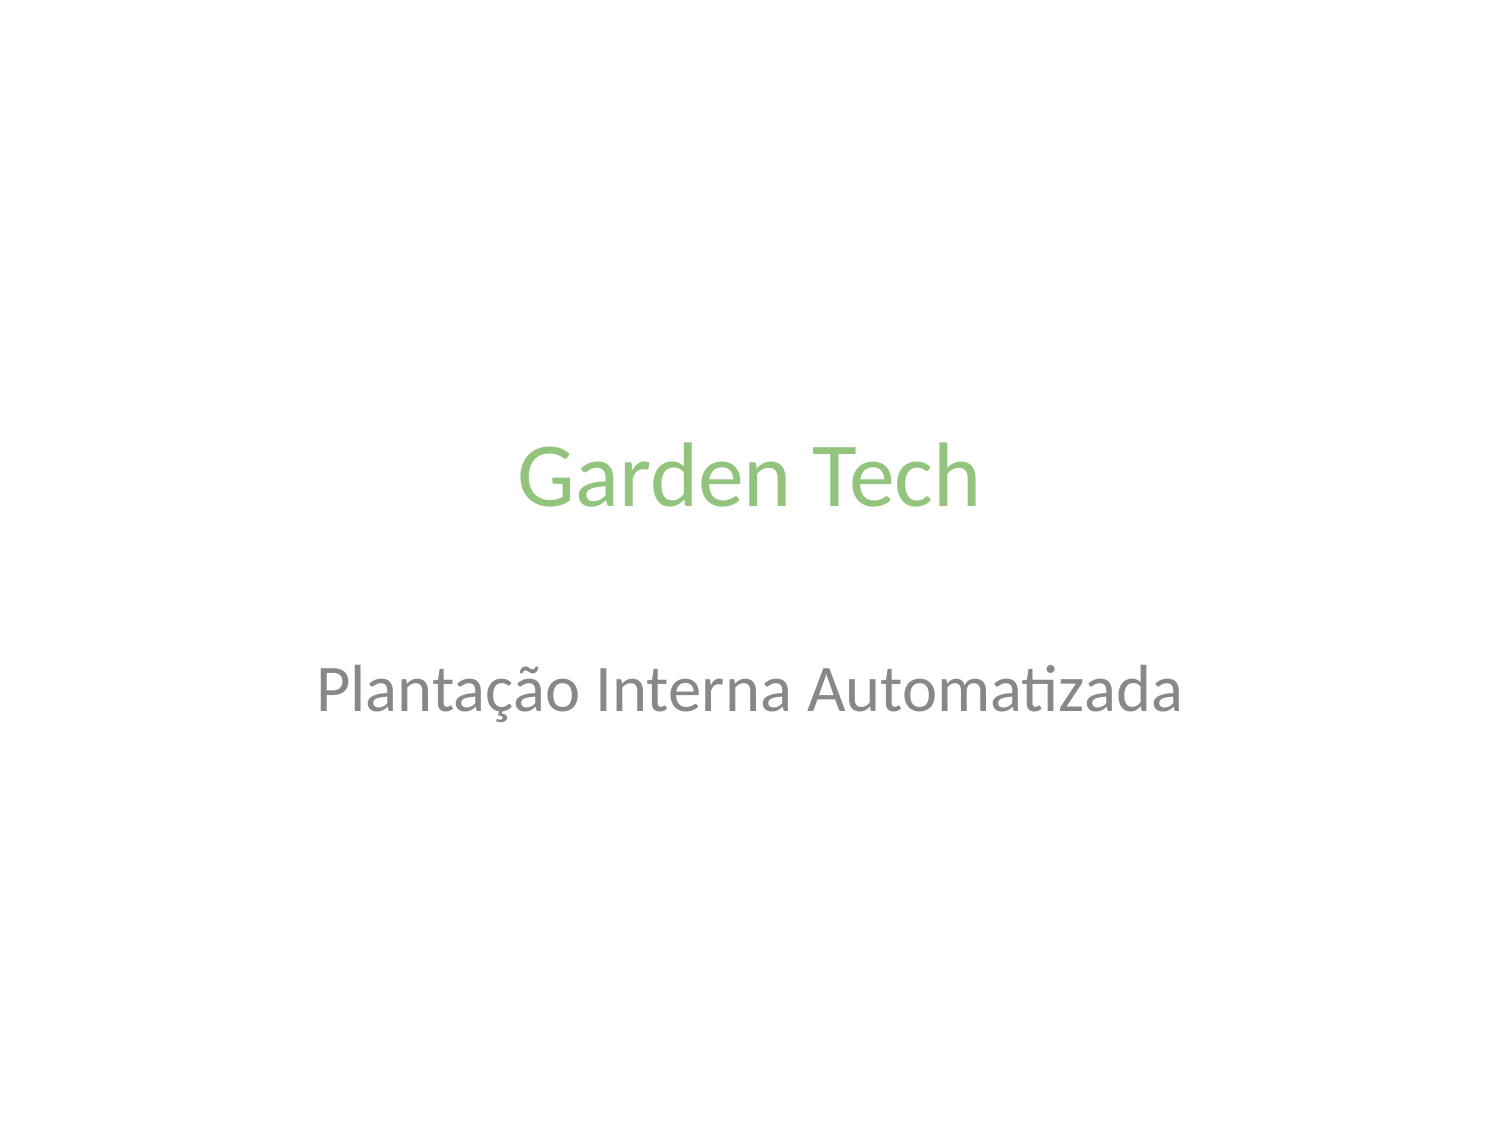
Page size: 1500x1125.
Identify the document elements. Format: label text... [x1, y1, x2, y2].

subtitle Plantação Interna Automatizada [225, 637, 1275, 925]
title Garden Tech [112, 349, 1388, 591]
